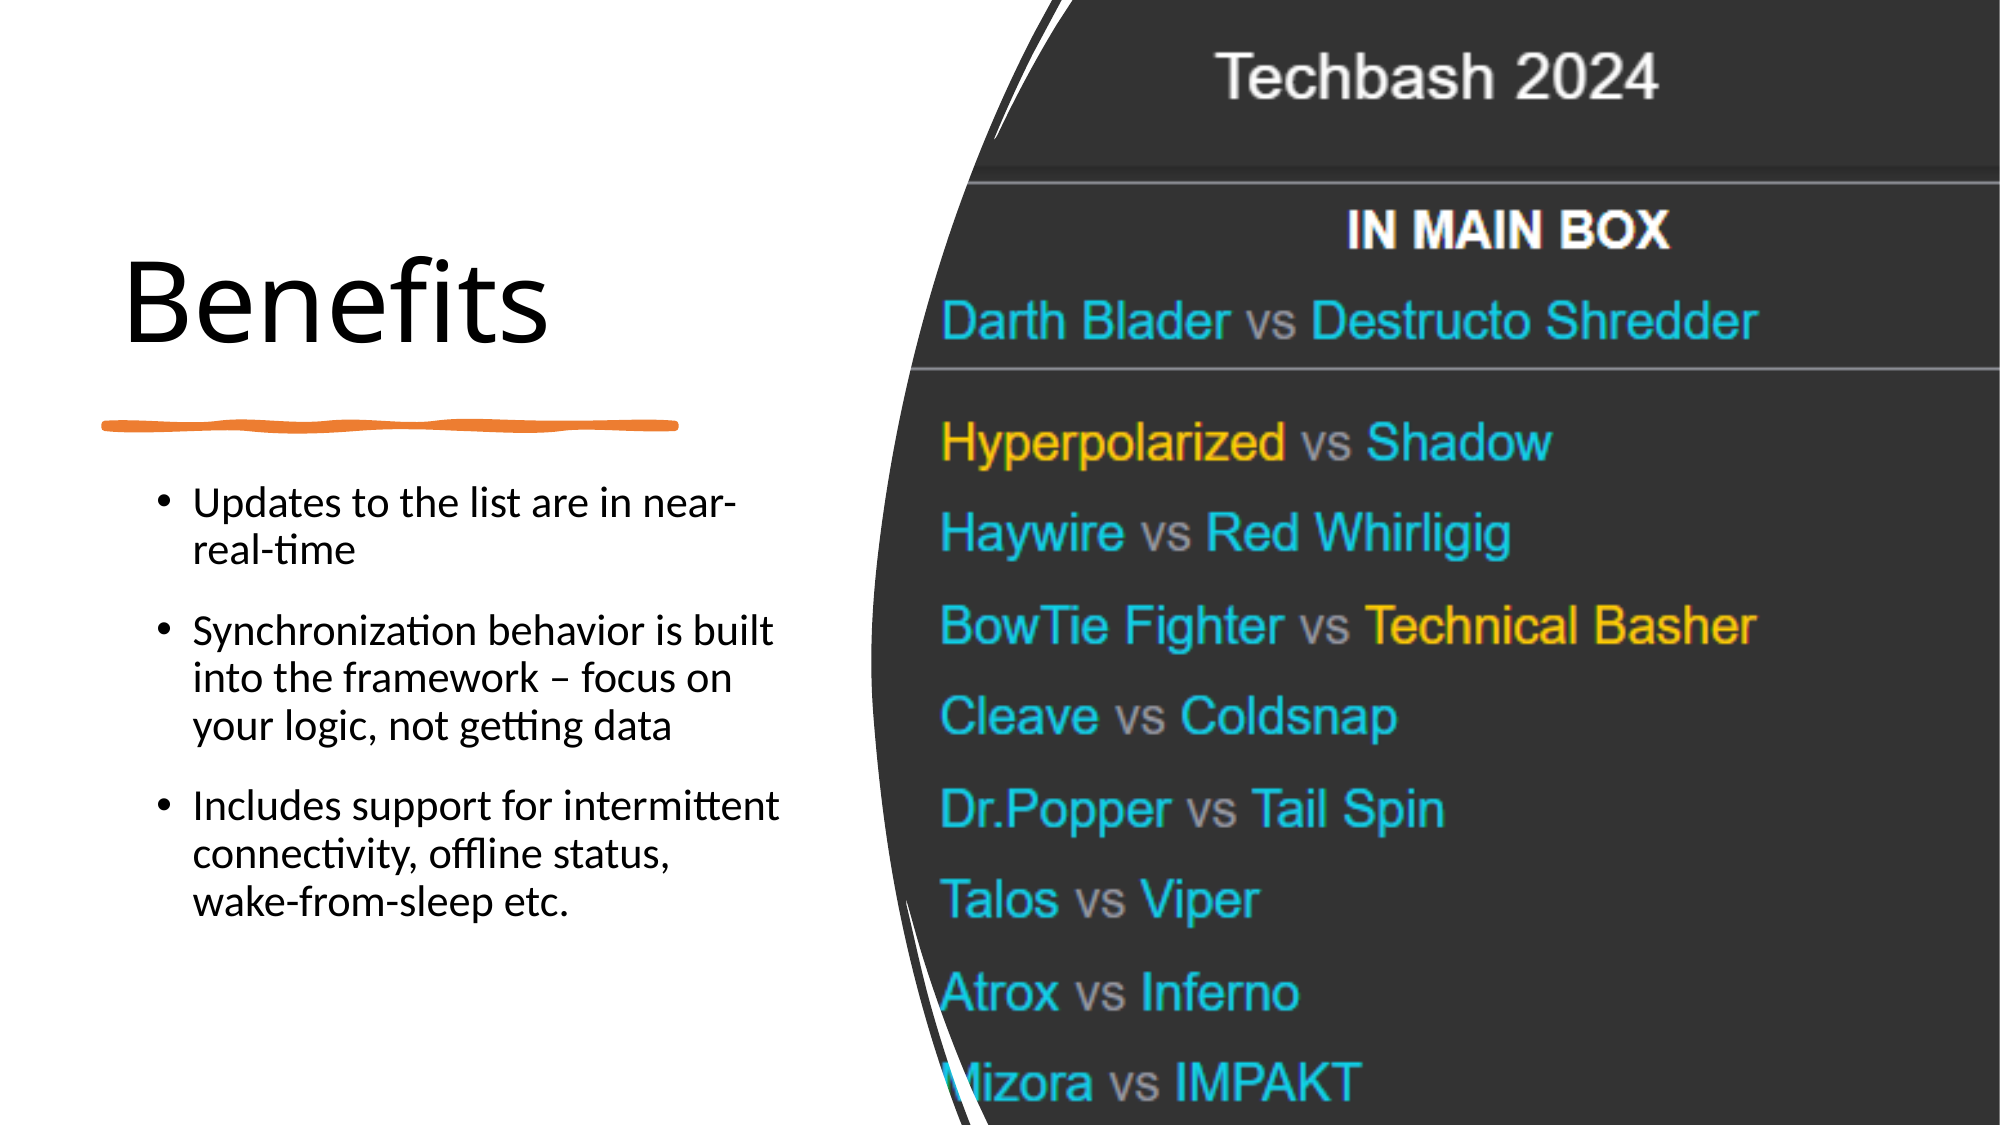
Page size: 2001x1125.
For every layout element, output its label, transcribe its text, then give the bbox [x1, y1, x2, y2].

text_box [103, 421, 676, 431]
list Updates to the list are in near-real-time Synchronization behavior is built into the framework – focus on your logic, not getting data Includes support for intermittent connectivity, offline status, wake-from-sleep etc. [105, 471, 802, 1016]
picture [871, 0, 2000, 1125]
title Benefits [105, 53, 822, 375]
text_box [0, 0, 871, 1125]
